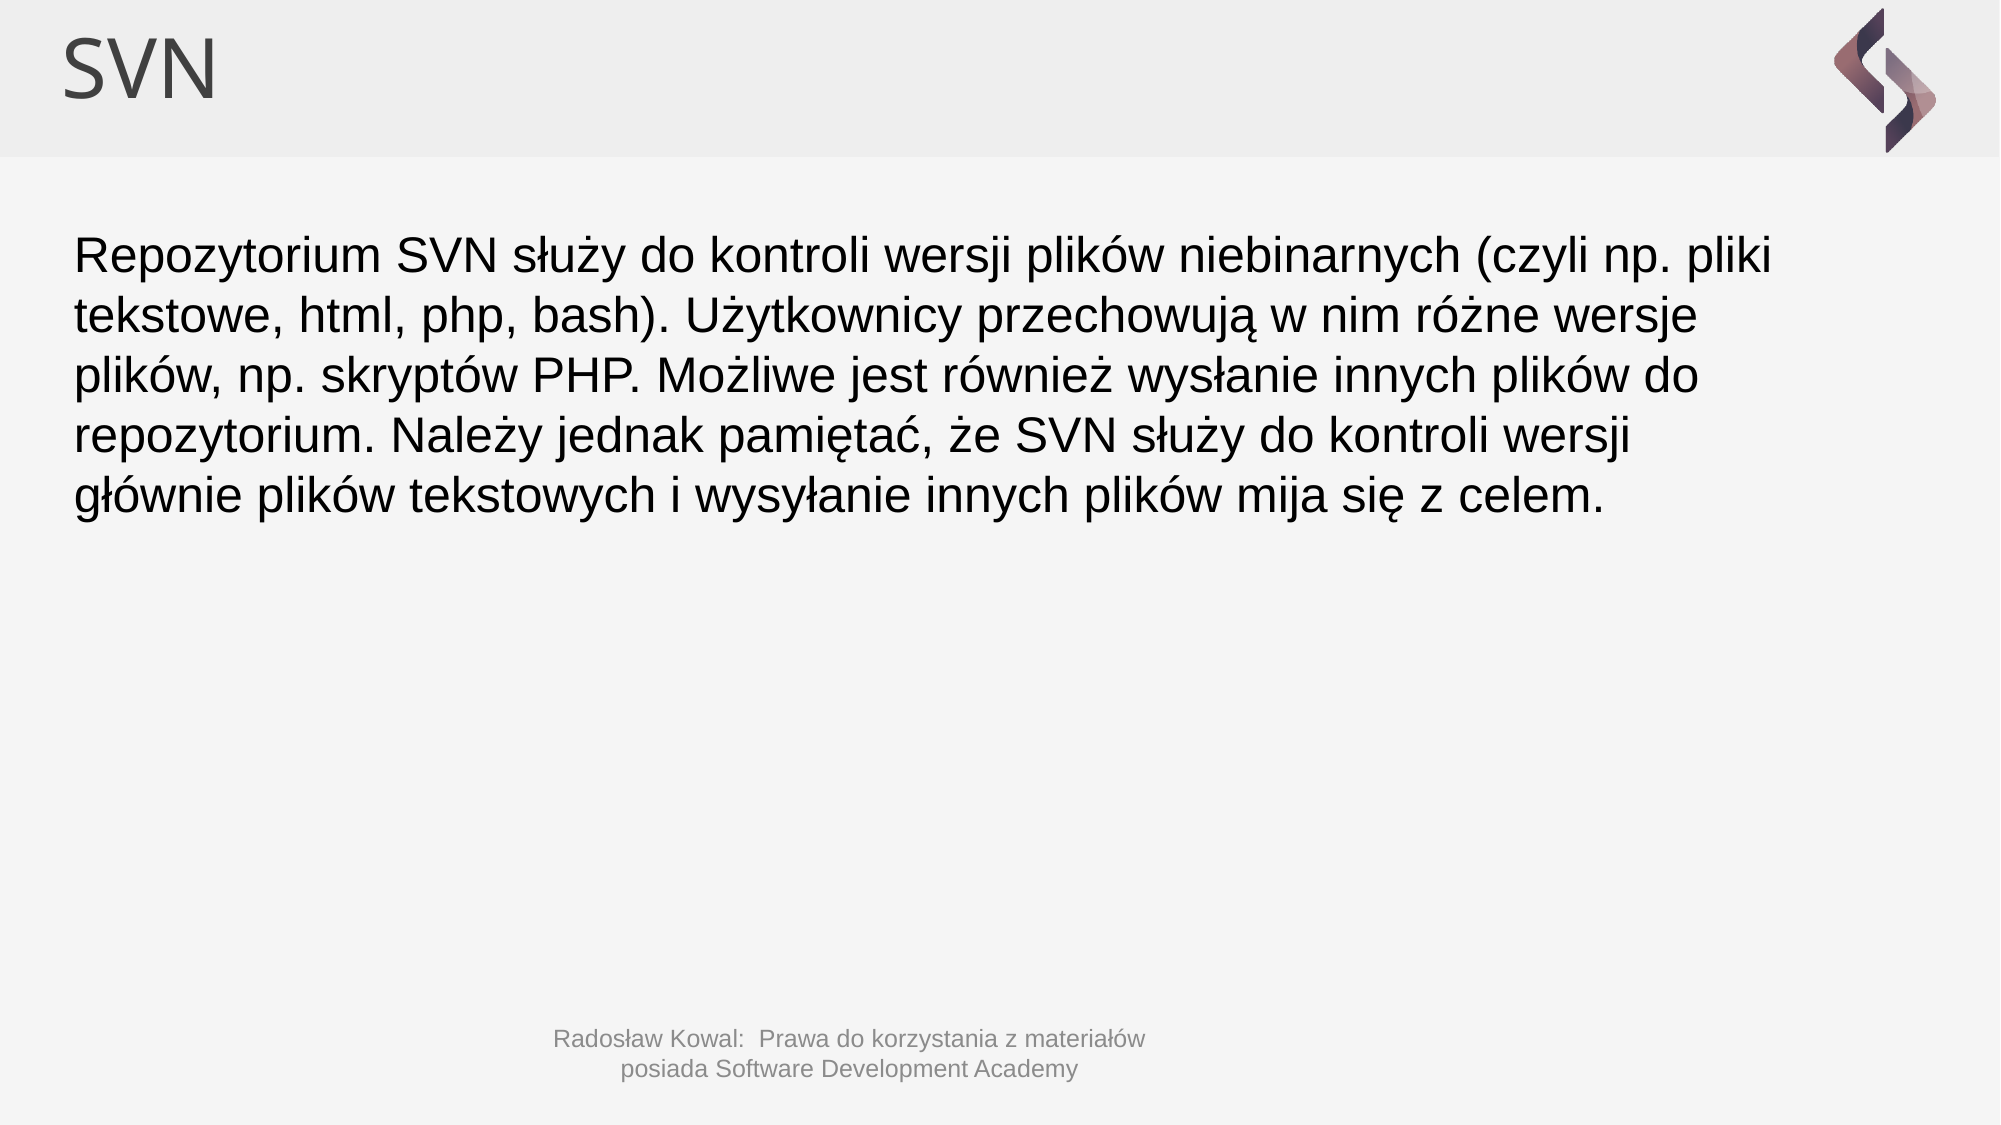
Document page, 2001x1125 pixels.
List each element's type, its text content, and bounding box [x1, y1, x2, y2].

text_box SVN [47, 23, 1558, 139]
text_box Repozytorium SVN służy do kontroli wersji plików niebinarnych (czyli np. pliki tekstowe, html, php, bash). Użytkownicy przechowują w nim różne wersje plików, np. skryptów PHP. Możliwe jest również wysłanie innych plików do repozytorium. Należy jednak pamiętać, że SVN służy do kontroli wersji głównie plików tekstowych i wysyłanie innych plików mija się z celem. [58, 214, 1818, 619]
text_box Radosław Kowal: Prawa do korzystania z materiałów posiada Software Development Academy [512, 1022, 1188, 1082]
picture [1787, 0, 2001, 165]
